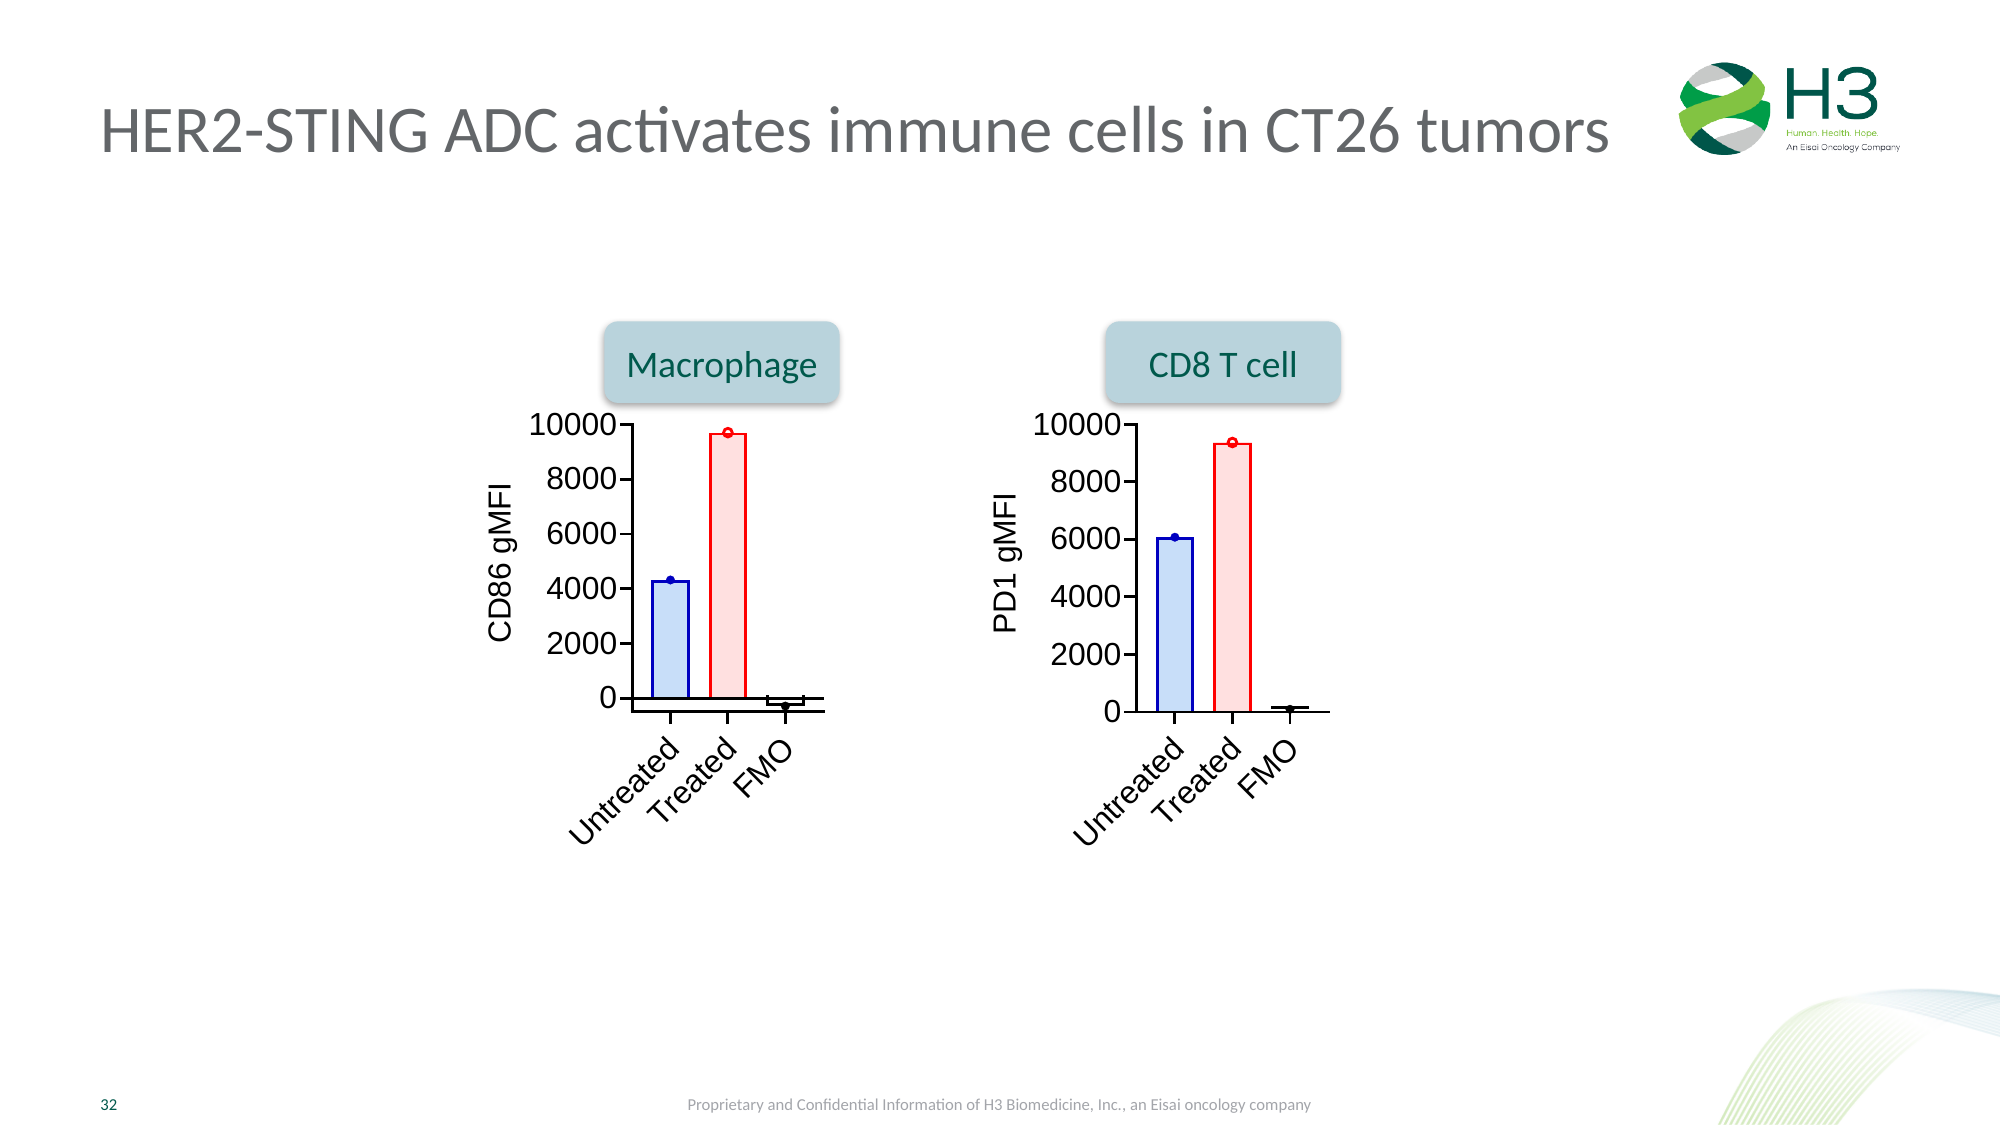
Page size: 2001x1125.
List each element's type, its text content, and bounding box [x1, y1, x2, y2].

footer Proprietary and Confidential Information of H3 Biomedicine, Inc., an Eisai oncology company [635, 1083, 1365, 1125]
title HER2-STING ADC activates immune cells in CT26 tumors [100, 0, 1681, 174]
picture [1681, 62, 1900, 155]
picture [1700, 977, 2000, 1125]
slide_number 32 [100, 1083, 202, 1125]
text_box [439, 309, 1365, 892]
